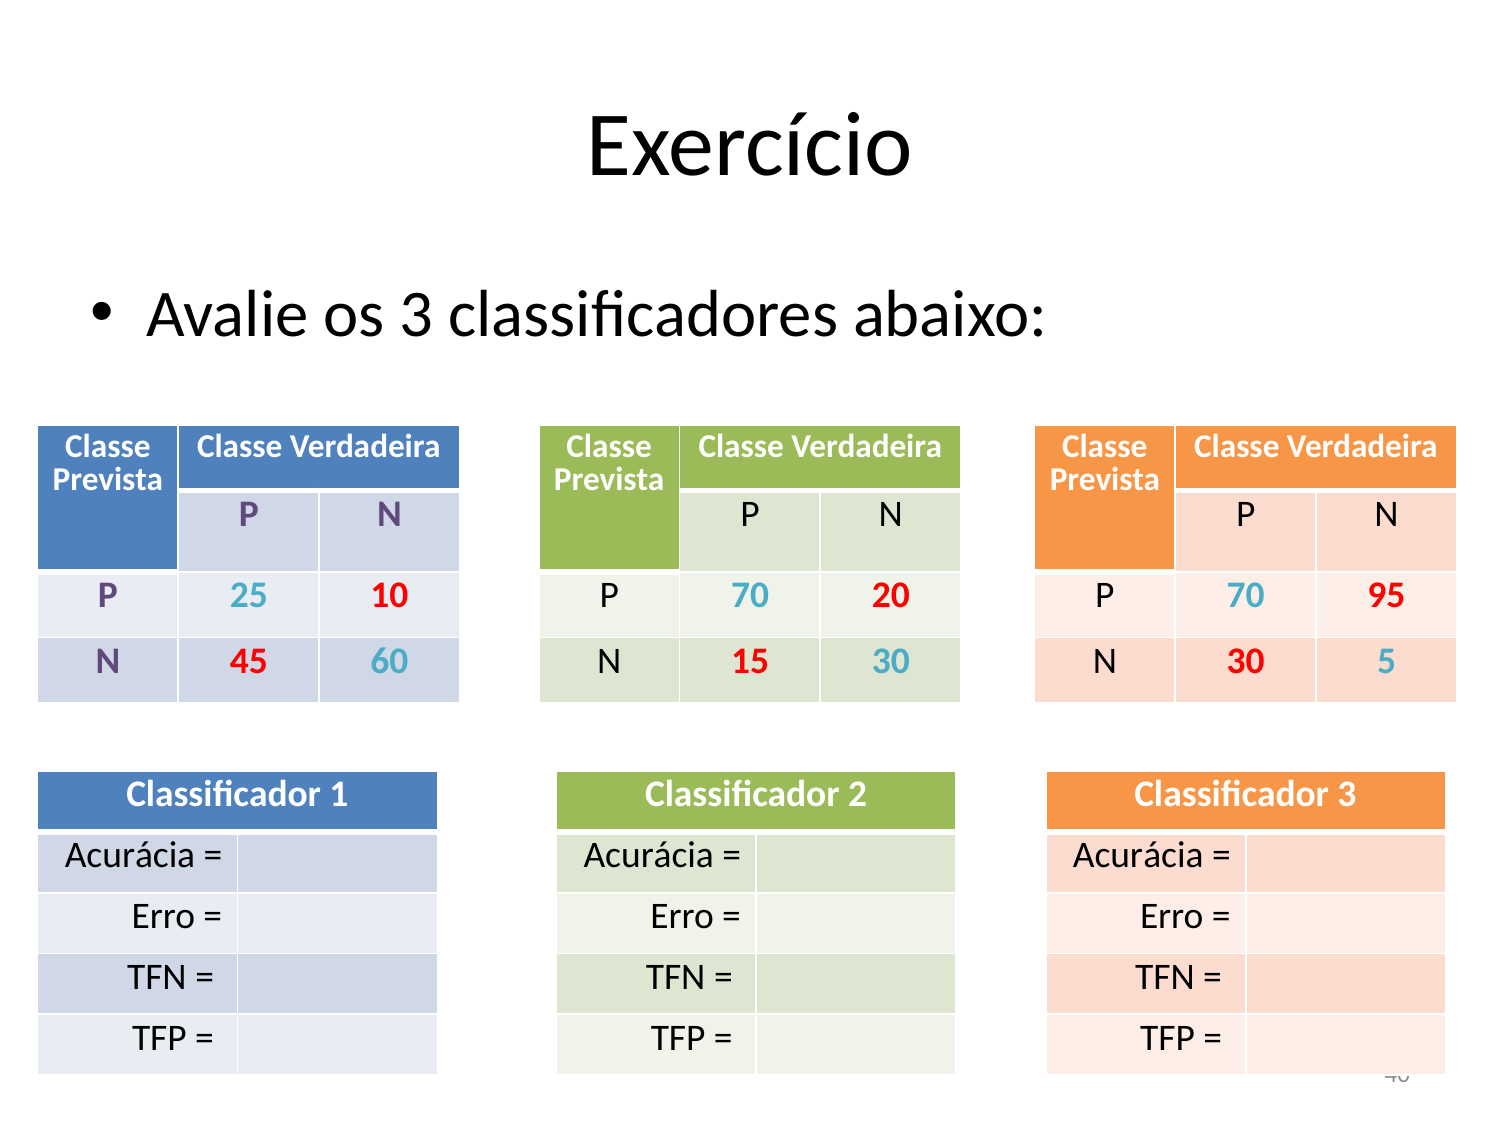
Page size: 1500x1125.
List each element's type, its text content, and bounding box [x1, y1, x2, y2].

table_cell [1247, 954, 1445, 1013]
table_cell Acurácia = [1047, 835, 1245, 892]
list Avalie os 3 classificadores abaixo: [75, 262, 1425, 1005]
table_cell P [1176, 493, 1315, 571]
table_cell [238, 835, 437, 892]
table_cell 10 [320, 573, 459, 637]
table_cell 70 [1176, 573, 1315, 637]
table_cell TFN = [557, 954, 755, 1013]
table_cell Acurácia = [557, 835, 755, 892]
title Exercício [75, 45, 1425, 233]
table_header Classe Verdadeira [680, 426, 960, 488]
table_cell 45 [179, 638, 318, 702]
table_header Classe Verdadeira [179, 426, 459, 488]
table_cell TFN = [1047, 954, 1245, 1013]
table_cell N [320, 493, 459, 571]
table_cell [757, 1015, 955, 1074]
table_cell [757, 954, 955, 1013]
table_cell 30 [821, 638, 960, 702]
table_header Classe Prevista [38, 426, 177, 569]
table_cell 5 [1317, 638, 1456, 702]
table_cell [757, 835, 955, 892]
table_cell [1247, 835, 1445, 892]
table_cell [238, 954, 437, 1013]
table_cell 60 [320, 638, 459, 702]
table_cell N [1317, 493, 1456, 571]
table_cell [1247, 894, 1445, 953]
table_cell TFP = [38, 1015, 237, 1074]
table_header Classificador 2 [557, 772, 955, 829]
table_cell Erro = [557, 894, 755, 953]
table_header Classe Verdadeira [1176, 426, 1456, 488]
table_cell TFP = [557, 1015, 755, 1074]
table_cell 70 [680, 573, 819, 637]
slide_number 40 [1074, 1076, 1425, 1103]
table_header Classe Prevista [1035, 426, 1174, 569]
table_cell Erro = [1047, 894, 1245, 953]
table_header Classificador 1 [38, 772, 437, 829]
table_cell N [38, 638, 177, 702]
table_cell 20 [821, 573, 960, 637]
table_cell P [540, 575, 679, 637]
table_cell P [38, 575, 177, 637]
table_cell TFN = [38, 954, 237, 1013]
table_cell P [179, 493, 318, 571]
table_header Classe Prevista [540, 426, 679, 569]
table_cell [238, 1015, 437, 1074]
table_cell TFP = [1047, 1015, 1245, 1074]
table_cell N [540, 638, 679, 702]
table_cell [238, 894, 437, 953]
table_cell P [680, 493, 819, 571]
table_cell P [1035, 575, 1174, 637]
table_header Classificador 3 [1047, 772, 1445, 829]
table_cell 95 [1317, 573, 1456, 637]
table_cell Acurácia = [38, 835, 237, 892]
table_cell N [821, 493, 960, 571]
table_cell Erro = [38, 894, 237, 953]
table_cell N [1035, 638, 1174, 702]
table_cell 30 [1176, 638, 1315, 702]
table_cell 25 [179, 573, 318, 637]
table_cell [1247, 1015, 1445, 1074]
table_cell 15 [680, 638, 819, 702]
table_cell [757, 894, 955, 953]
